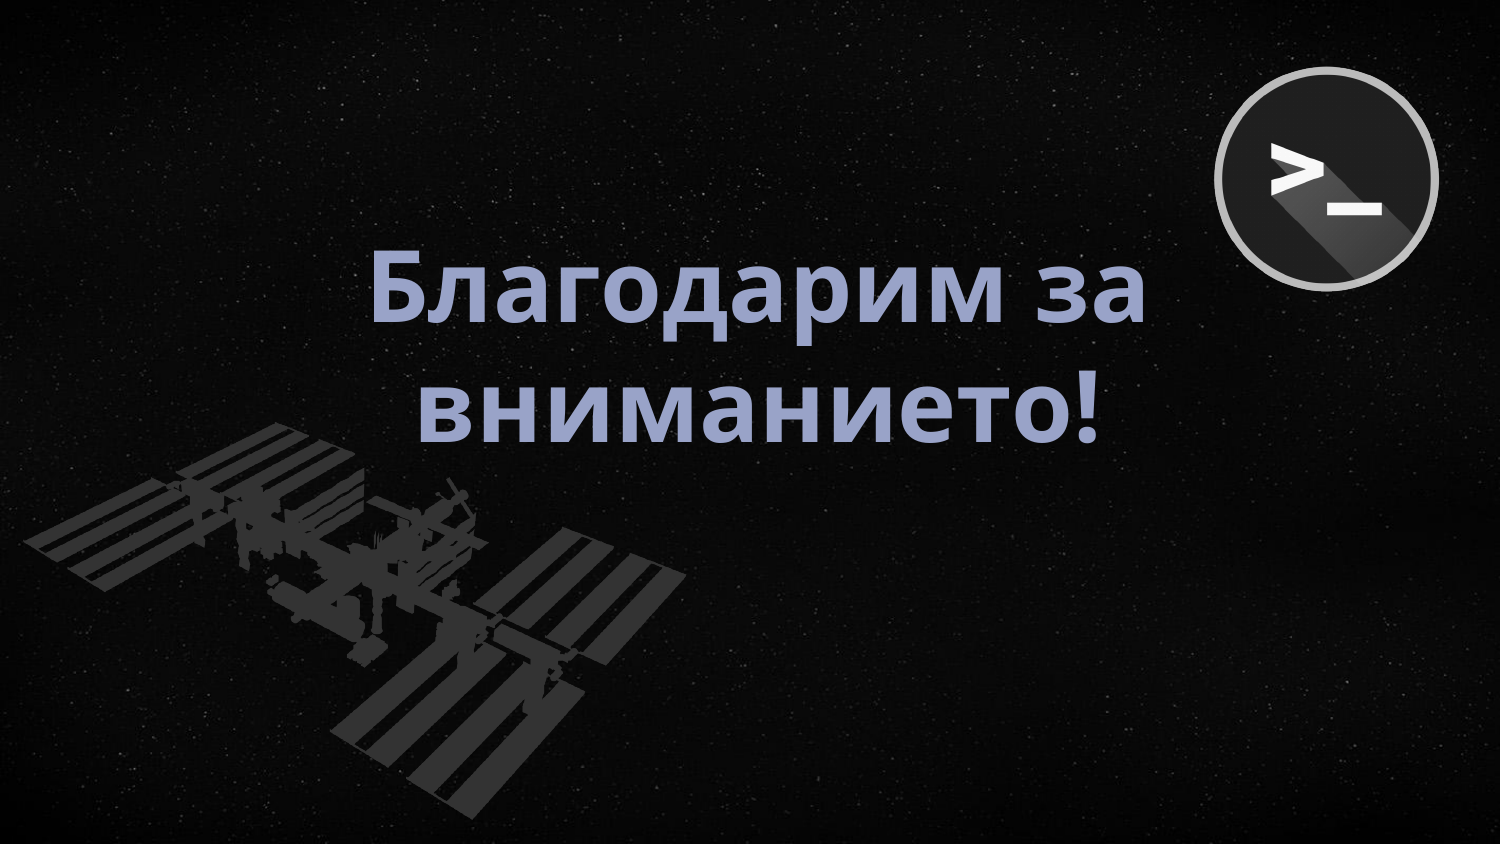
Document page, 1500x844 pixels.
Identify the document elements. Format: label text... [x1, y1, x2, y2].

picture [0, 0, 1500, 844]
title Благодарим за вниманието! [229, 209, 1287, 475]
